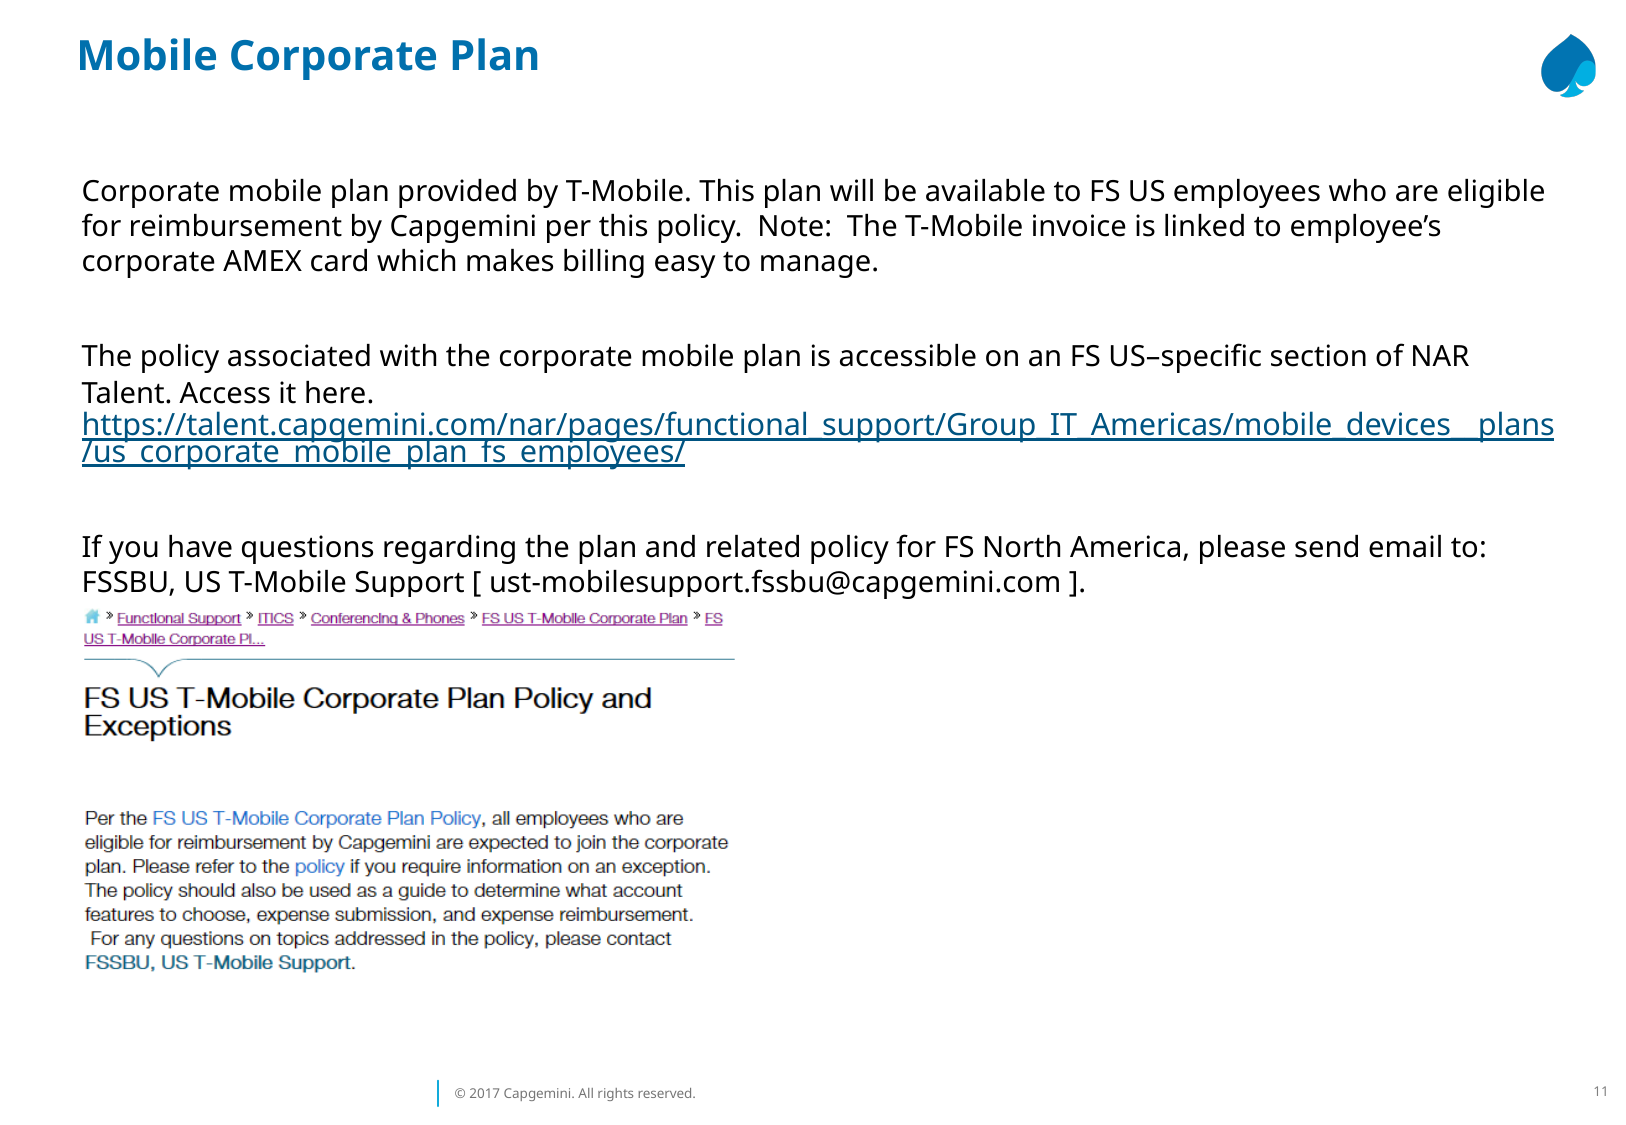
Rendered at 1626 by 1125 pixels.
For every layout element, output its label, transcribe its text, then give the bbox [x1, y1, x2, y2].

list Corporate mobile plan provided by T-Mobile. This plan will be available to FS US employees who are eligible for reimbursement by Capgemini per this policy. Note: The T-Mobile invoice is linked to employee’s corporate AMEX card which makes billing easy to manage. The policy associated with the corporate mobile plan is accessible on an FS US–specific section of NAR Talent. Access it here. https://talent.capgemini.com/nar/pages/functional_support/Group_IT_Americas/mobile_devices__plans/us_corporate_mobile_plan_fs_employees/ If you have questions regarding the plan and related policy for FS North America, please send email to: FSSBU, US T-Mobile Support [ ust-mobilesupport.fssbu@capgemini.com ]. [81, 172, 1557, 578]
picture [72, 597, 746, 992]
title Mobile Corporate Plan [76, 34, 1625, 125]
